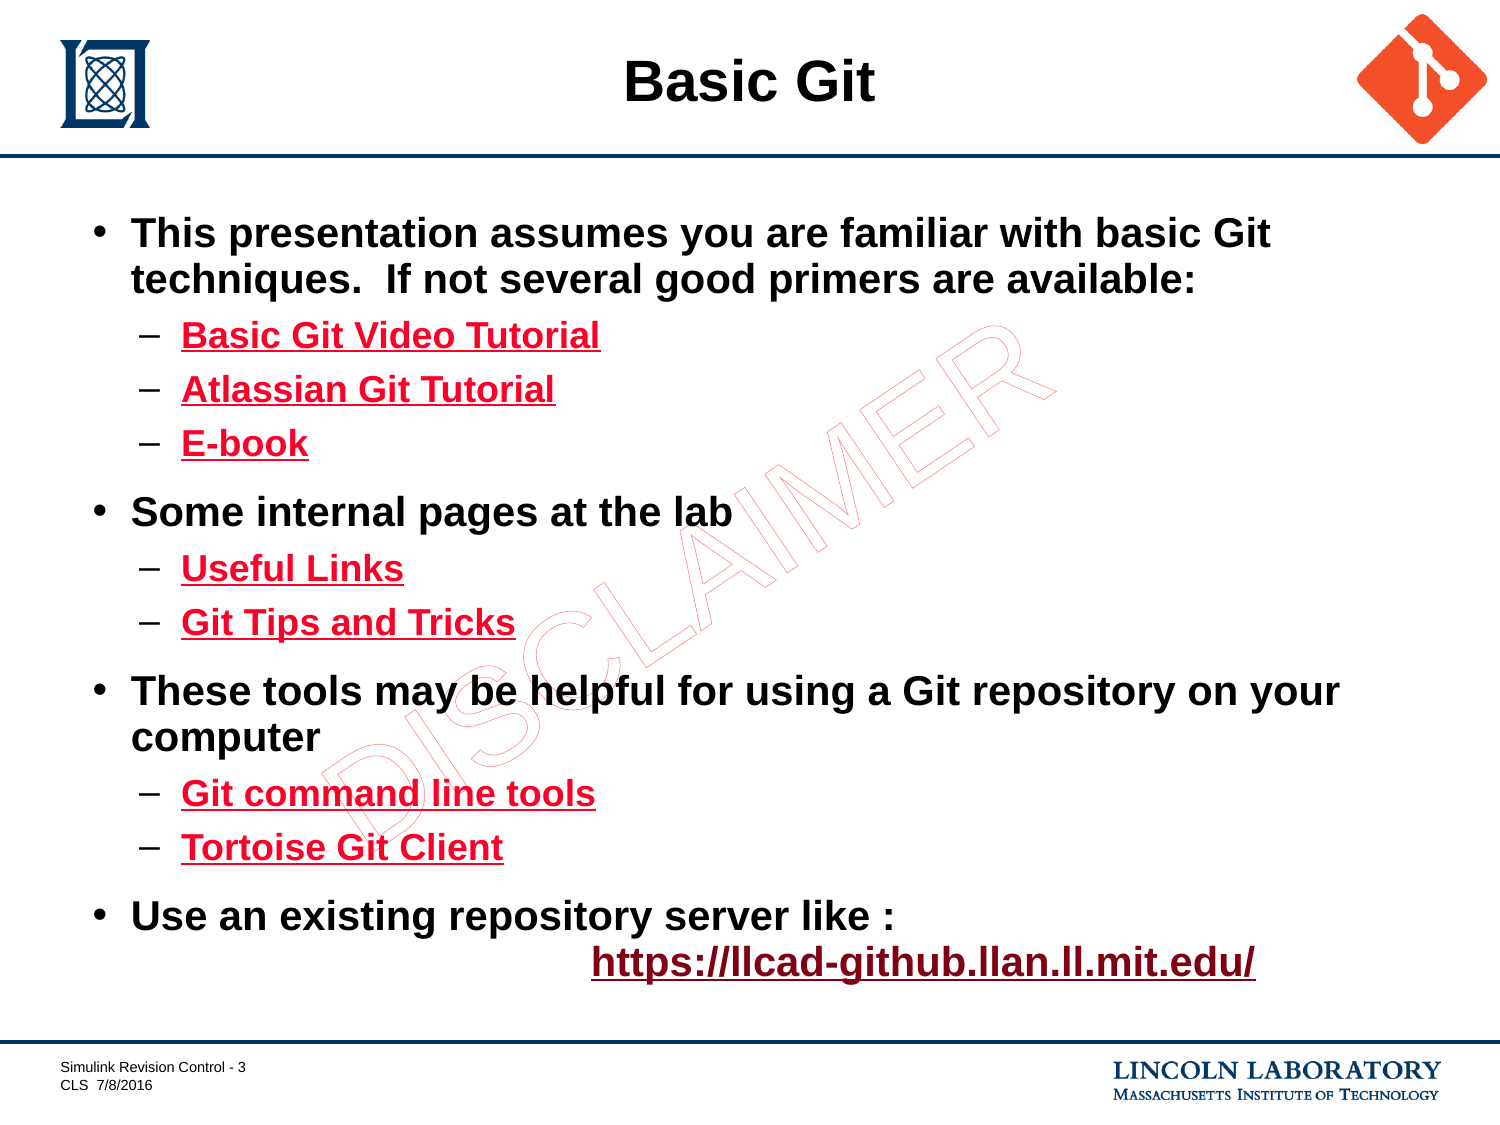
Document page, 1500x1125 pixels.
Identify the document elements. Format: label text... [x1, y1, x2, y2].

title Basic Git [154, 16, 1346, 151]
picture [1111, 1061, 1441, 1100]
picture [60, 40, 150, 128]
list This presentation assumes you are familiar with basic Git techniques. If not several good primers are available: Basic Git Video Tutorial Atlassian Git Tutorial E-book Some internal pages at the lab Useful Links Git Tips and Tricks These tools may be helpful for using a Git repository on your computer Git command line tools Tortoise Git Client Use an existing repository server like : https://llcad-github.llan.ll.mit.edu/ [77, 202, 1422, 995]
picture [1357, 14, 1487, 144]
